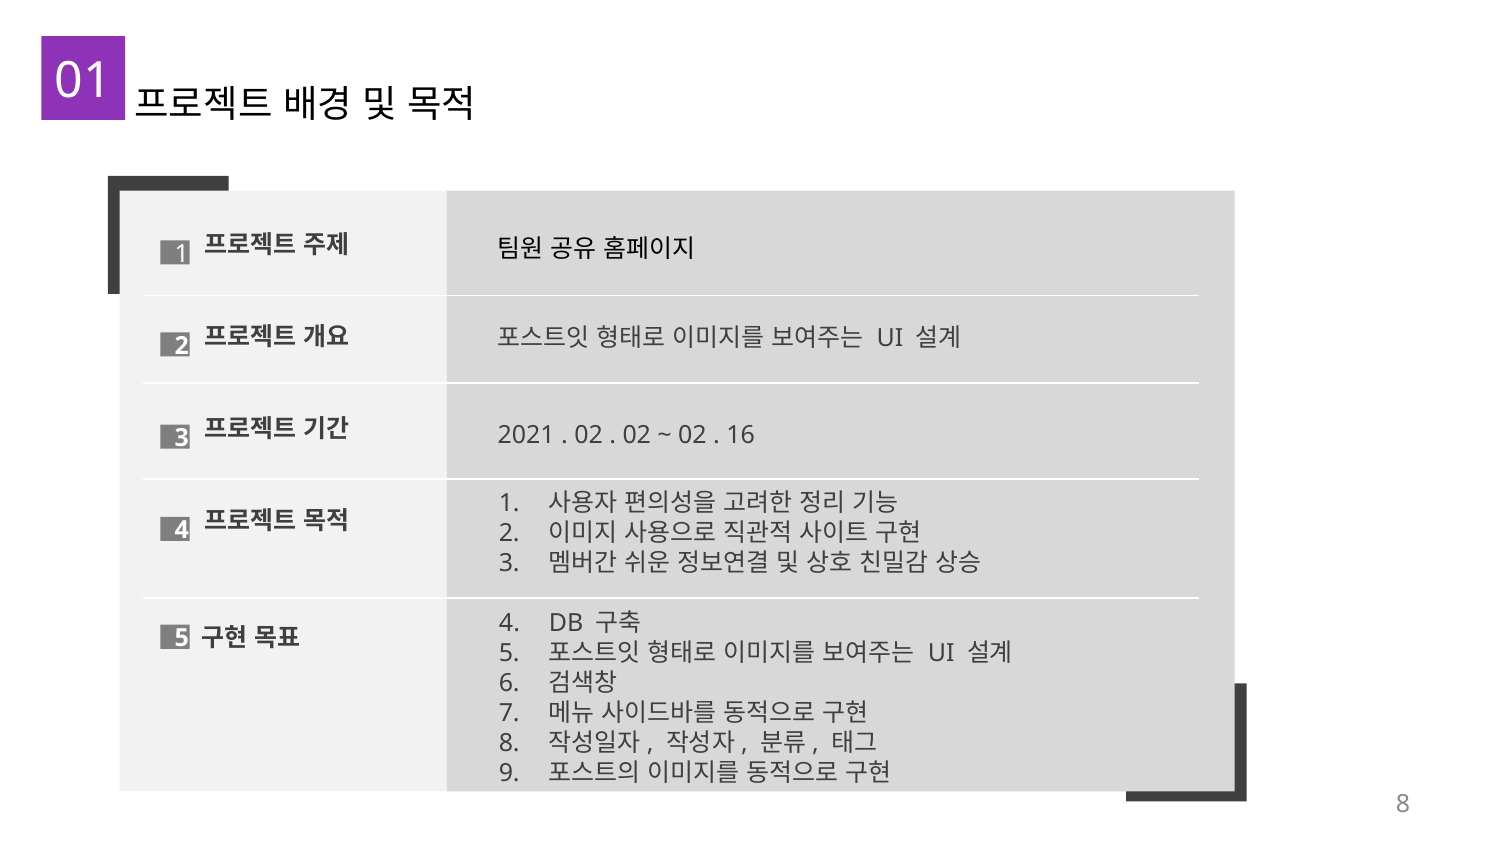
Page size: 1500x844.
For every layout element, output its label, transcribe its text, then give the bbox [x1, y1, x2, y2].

text_box 프로젝트 배경 및 목적 [119, 72, 568, 133]
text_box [160, 404, 548, 469]
text_box 팀원 공유 홈페이지 [549, 220, 788, 275]
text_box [160, 312, 548, 377]
text_box [119, 190, 446, 792]
text_box [41, 36, 126, 40]
text_box [446, 569, 1235, 792]
text_box 포스트잇 형태로 이미지를 보여주는 UI 설계 [550, 313, 1271, 371]
text_box [1235, 683, 1247, 782]
text_box [446, 190, 1235, 313]
text_box 사용자 편의성을 고려한 정리 기능 이미지 사용으로 직관적 사이트 구현 멤버간 쉬운 정보연결 및 상호 친밀감 상승 DB 구축 포스트잇 형태로 이미지를 보여주는 UI 설계 검색창 메뉴 사이드바를 동적으로 구현 작성일자, 작성자, 분류, 태그 포스트의 이미지를 동적으로 구현 [458, 479, 1247, 588]
text_box [107, 175, 229, 294]
text_box [446, 487, 458, 495]
text_box [446, 371, 1235, 410]
text_box 2021 . 02 . 02 ~ 02 . 16 [553, 410, 1271, 468]
text_box [549, 468, 1235, 479]
text_box 01 [30, 40, 137, 116]
text_box [41, 116, 119, 120]
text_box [160, 220, 548, 285]
text_box 구현 목표 [186, 614, 545, 678]
slide_number 8 [1074, 782, 1425, 827]
text_box 5 [160, 624, 190, 649]
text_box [160, 496, 548, 561]
